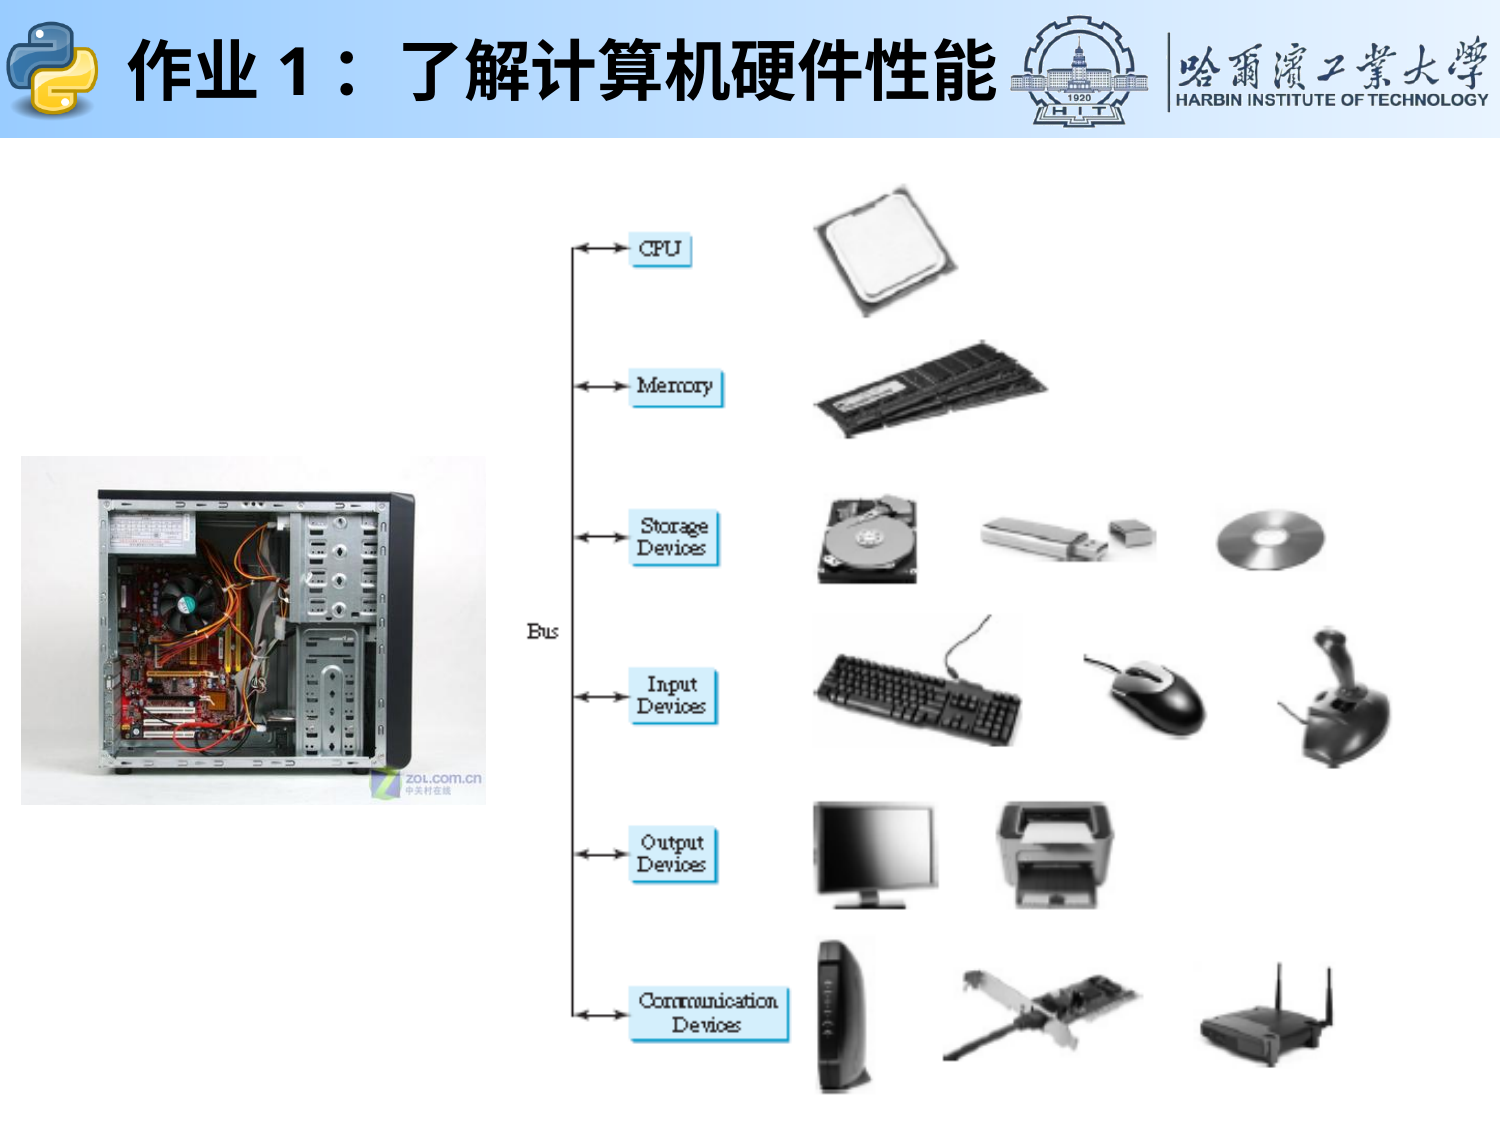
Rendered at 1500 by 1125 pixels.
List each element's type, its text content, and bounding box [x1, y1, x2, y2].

text_box 作业1：了解计算机硬件性能 [112, 20, 1334, 121]
picture [484, 160, 1454, 1102]
picture [20, 456, 486, 806]
picture [0, 19, 104, 123]
picture [1000, 4, 1500, 138]
